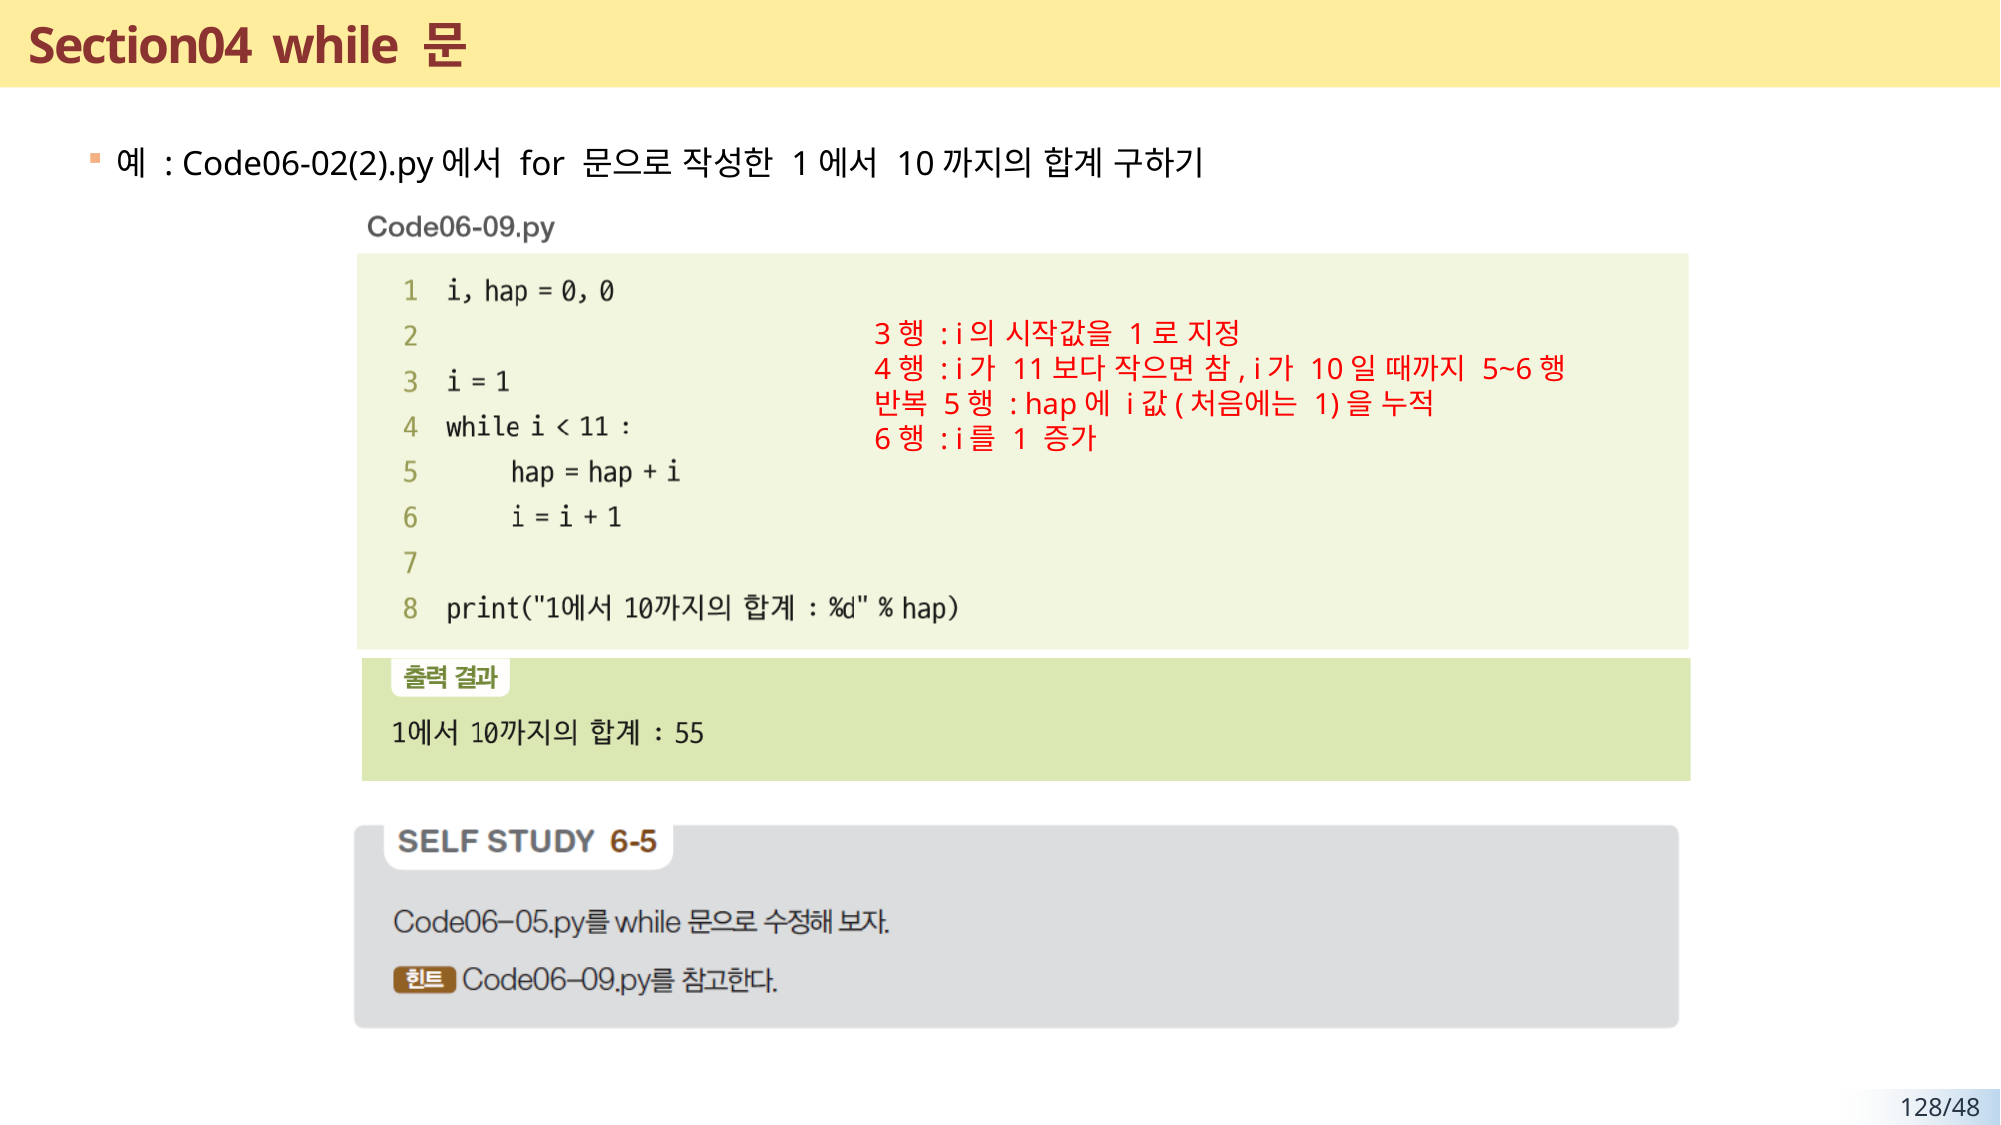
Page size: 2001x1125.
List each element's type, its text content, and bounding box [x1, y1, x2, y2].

picture [347, 811, 1694, 1037]
title Section04 while 문 [13, 8, 1717, 87]
list 예 : Code06-02(2).py에서 for 문으로 작성한 1에서 10까지의 합계 구하기 [13, 126, 1975, 1057]
picture [350, 211, 1694, 784]
